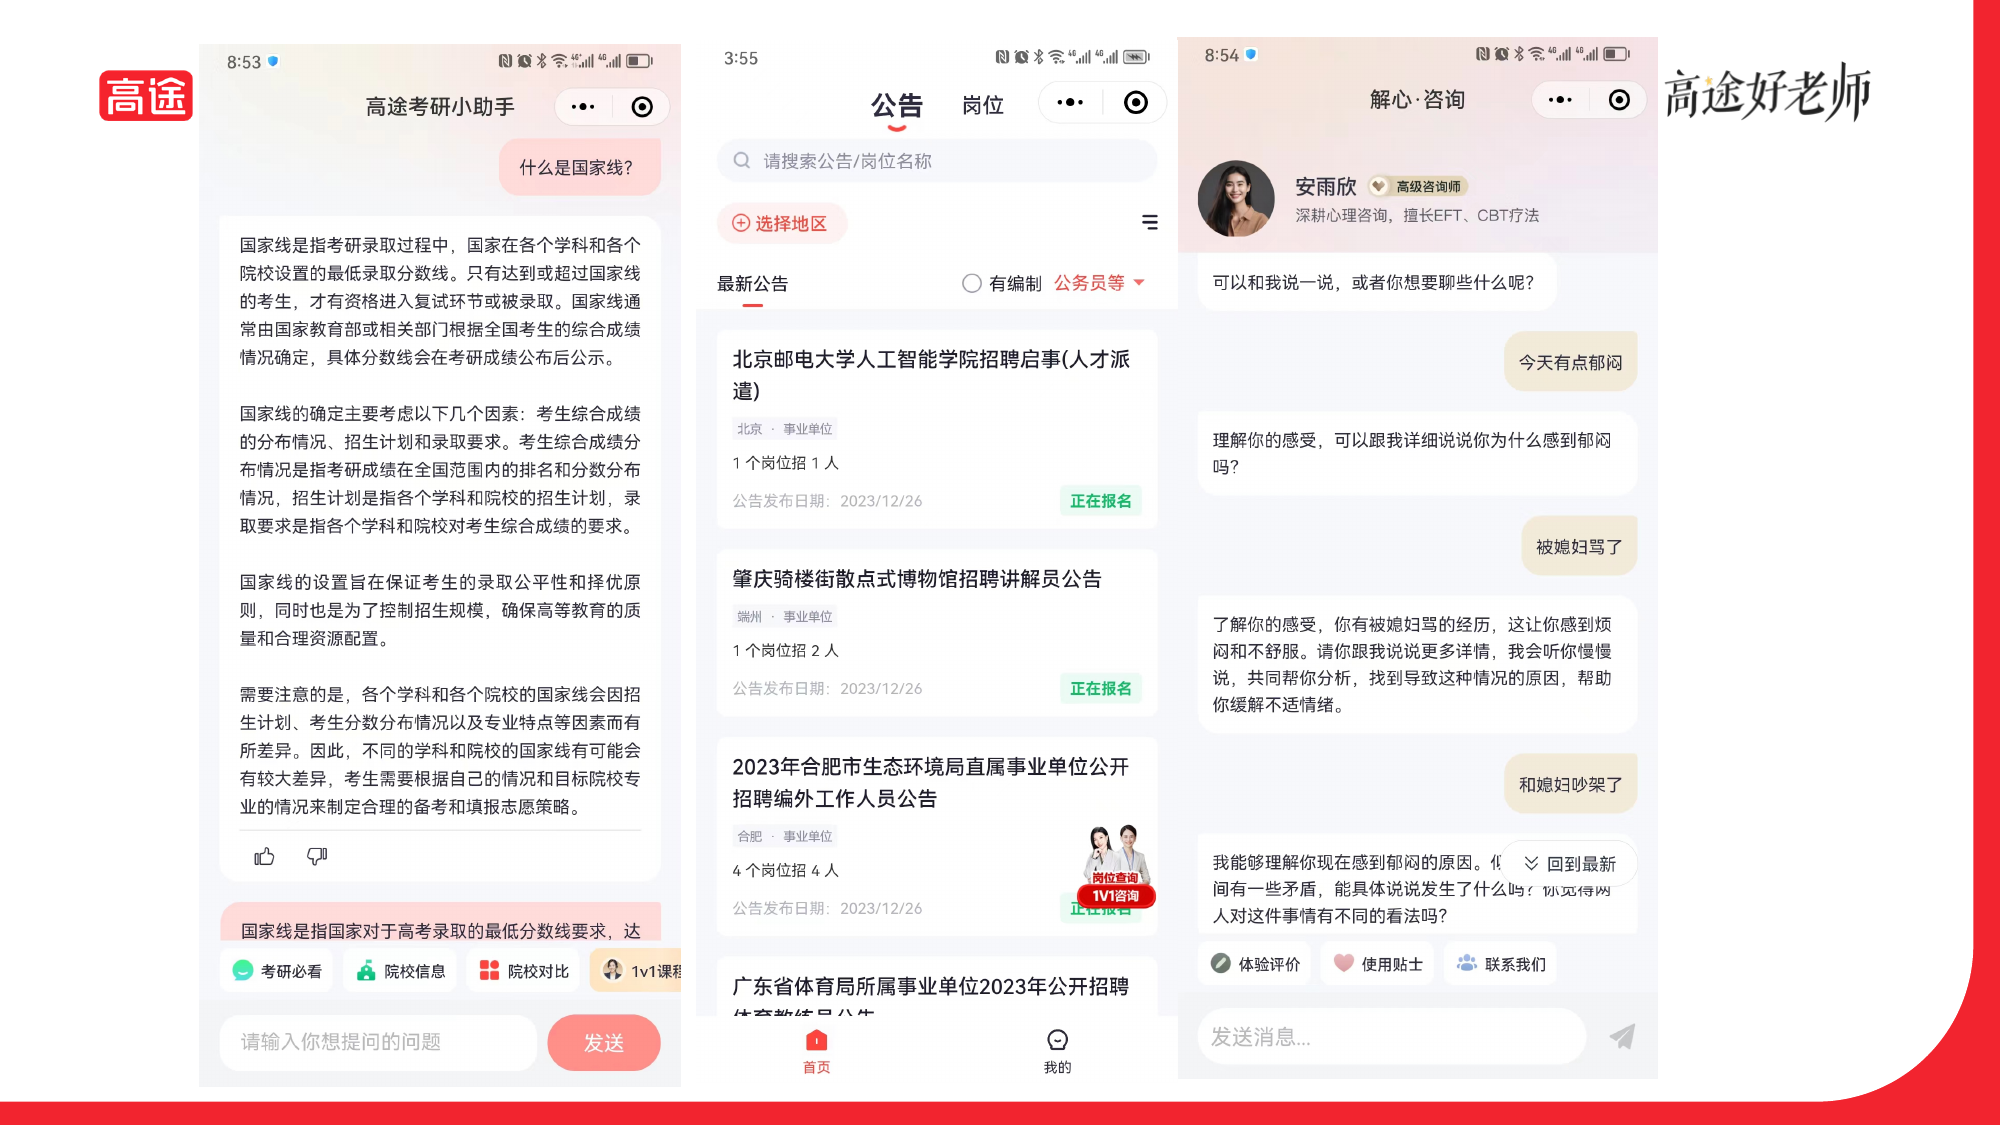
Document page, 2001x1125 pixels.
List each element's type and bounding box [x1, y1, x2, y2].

picture [199, 44, 681, 1087]
picture [99, 70, 193, 121]
picture [1664, 61, 1871, 123]
picture [696, 36, 1658, 1083]
